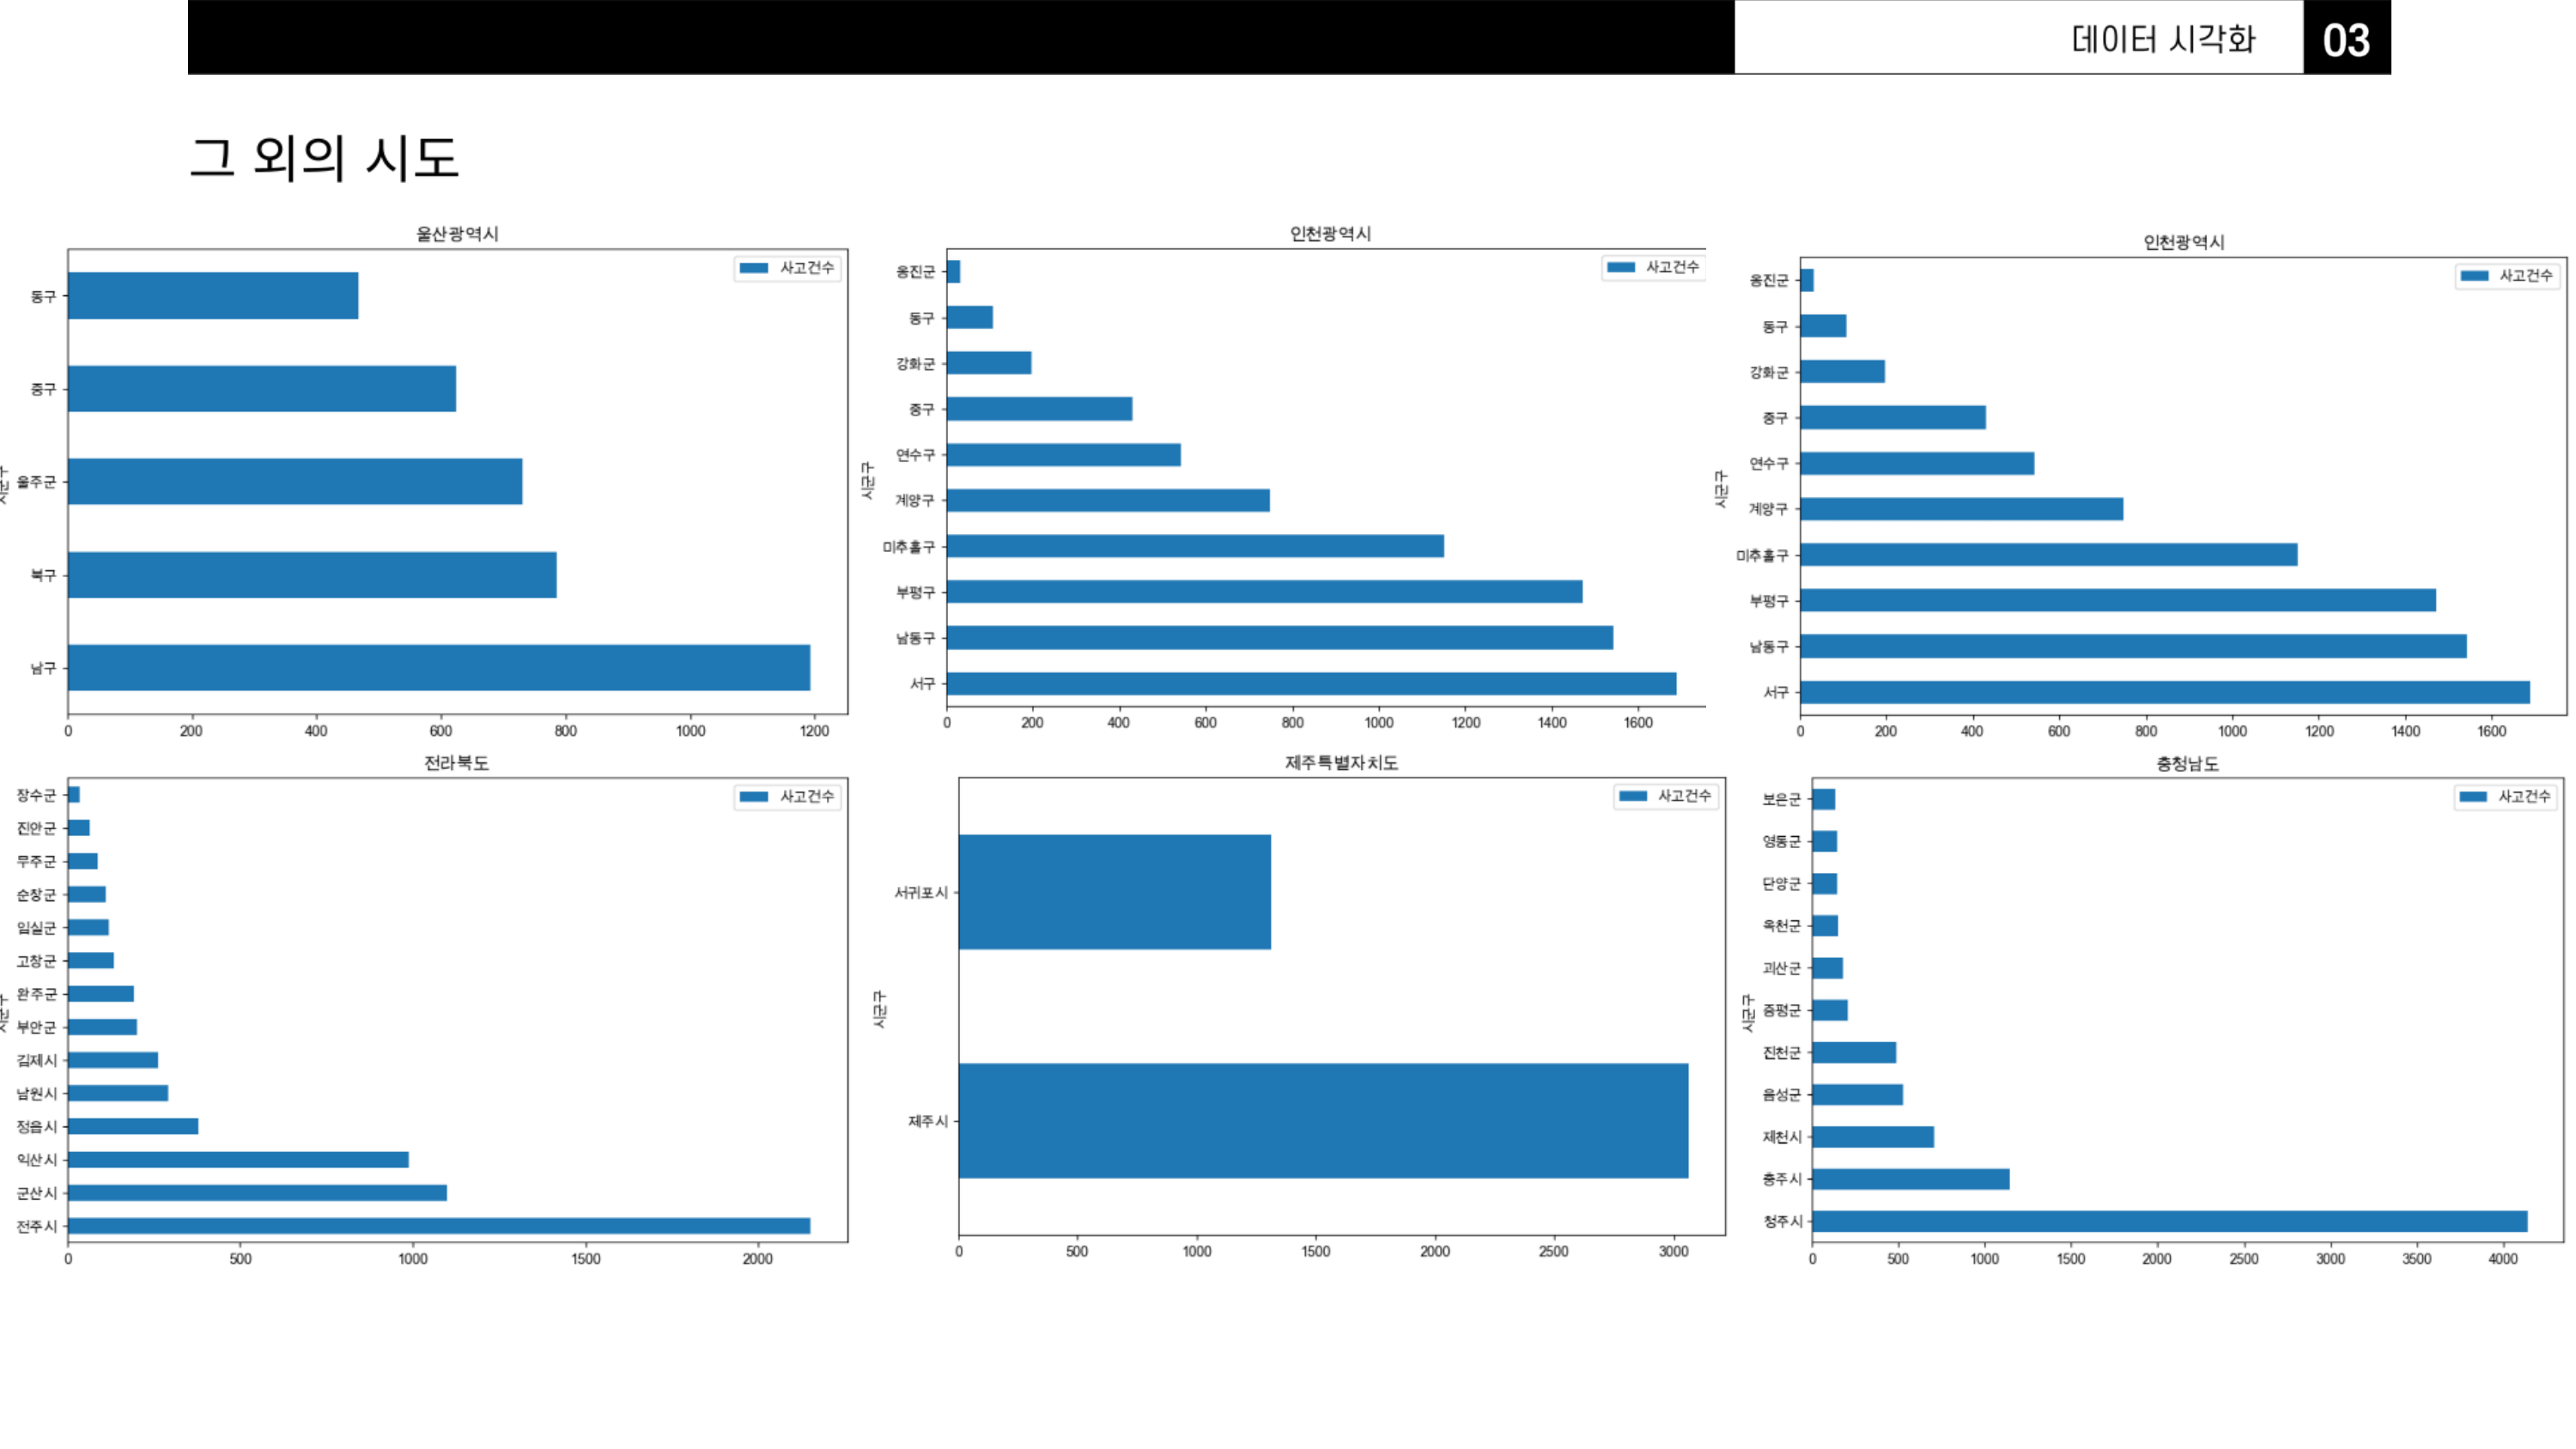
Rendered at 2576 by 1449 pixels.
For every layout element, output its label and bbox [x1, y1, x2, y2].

text_box [1705, 227, 2576, 749]
text_box [1734, 748, 2573, 1277]
picture [179, 112, 483, 208]
text_box [853, 219, 1723, 740]
text_box [188, 0, 2315, 76]
text_box [0, 219, 852, 746]
text_box [864, 748, 1732, 1269]
picture [1848, 10, 2271, 69]
picture [2317, 0, 2389, 76]
text_box [0, 748, 857, 1277]
